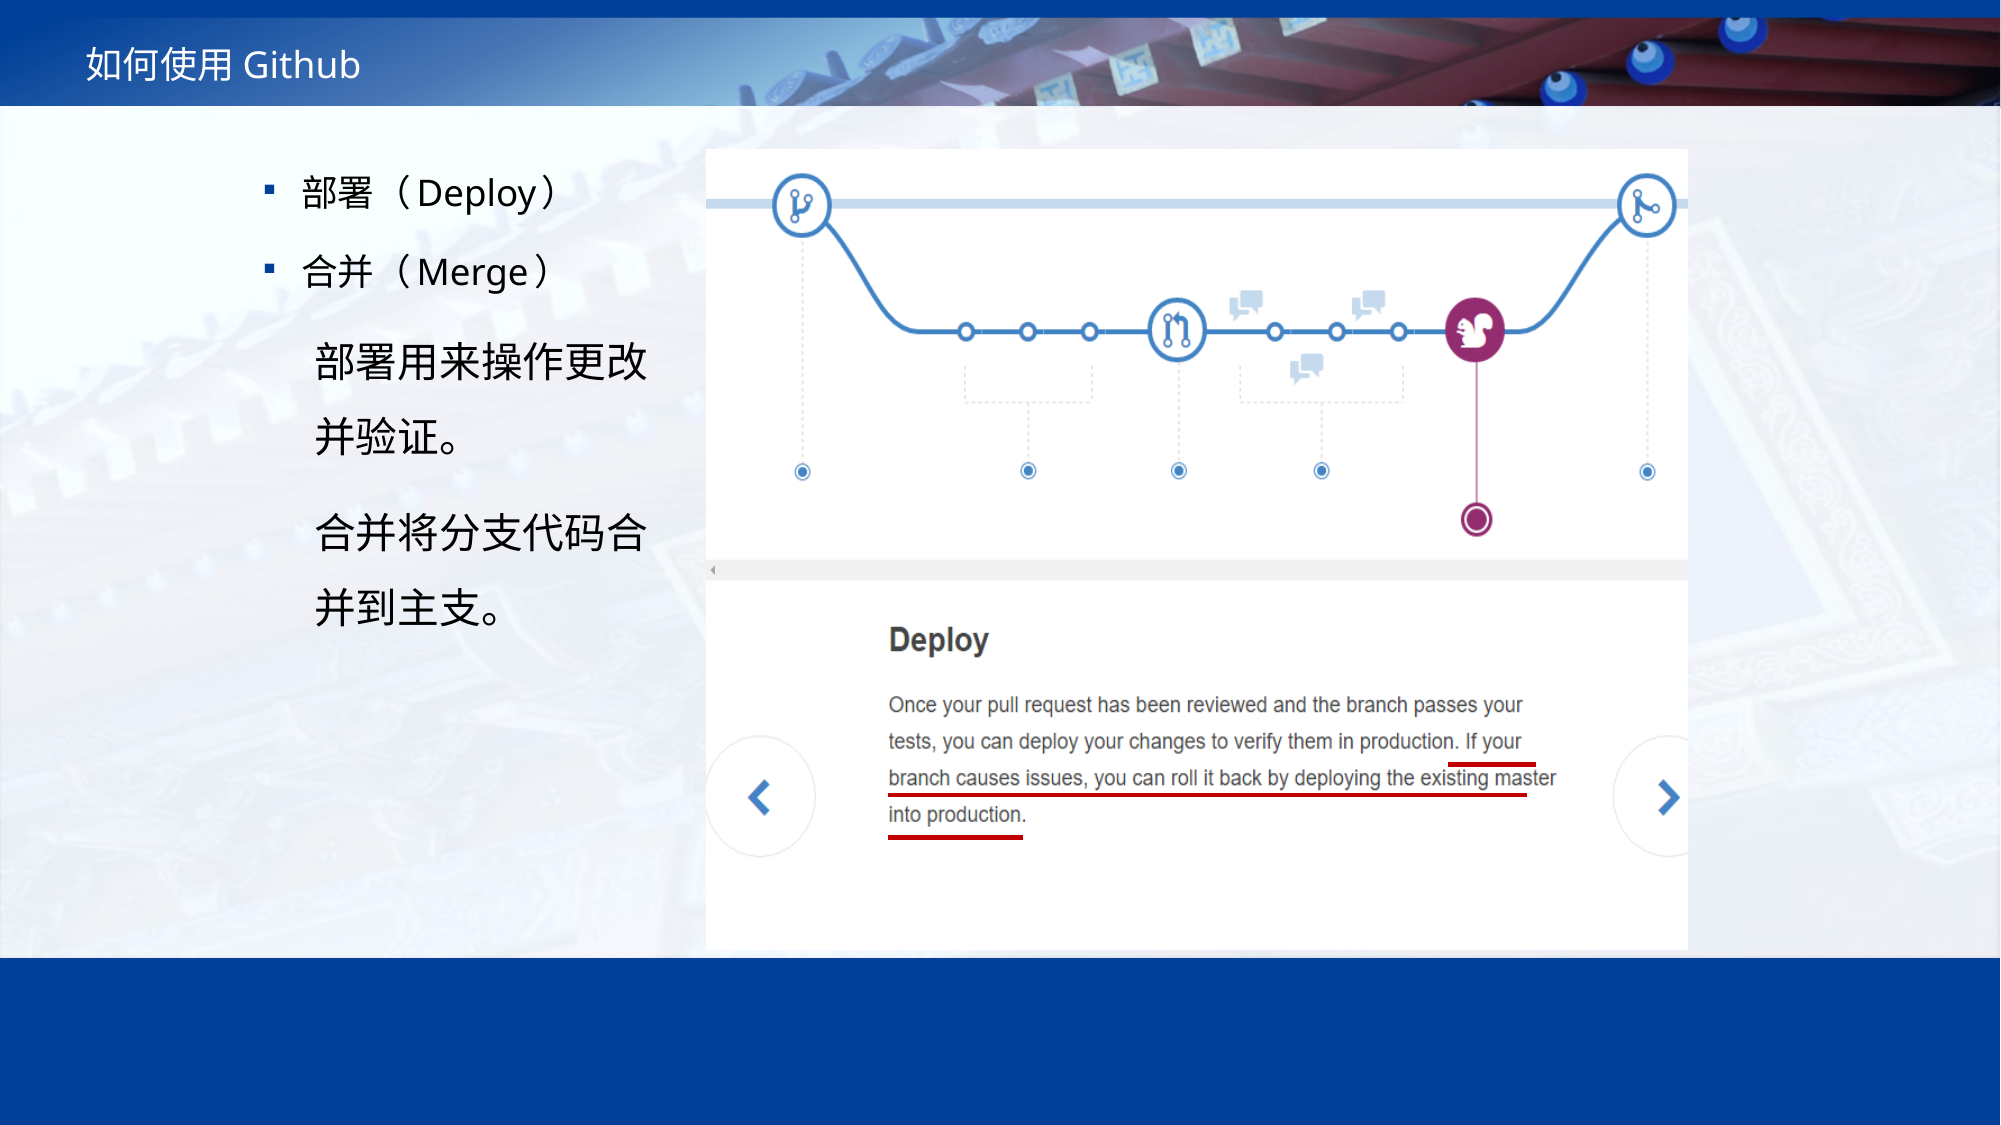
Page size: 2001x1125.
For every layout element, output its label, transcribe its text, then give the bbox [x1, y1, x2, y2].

text_box 部署用来操作更改并验证。 合并将分支代码合并到主支。 [299, 303, 664, 648]
list 部署（Deploy） 合并（Merge） [248, 140, 668, 304]
title 如何使用Github [70, 38, 1487, 94]
picture [0, 0, 2001, 958]
